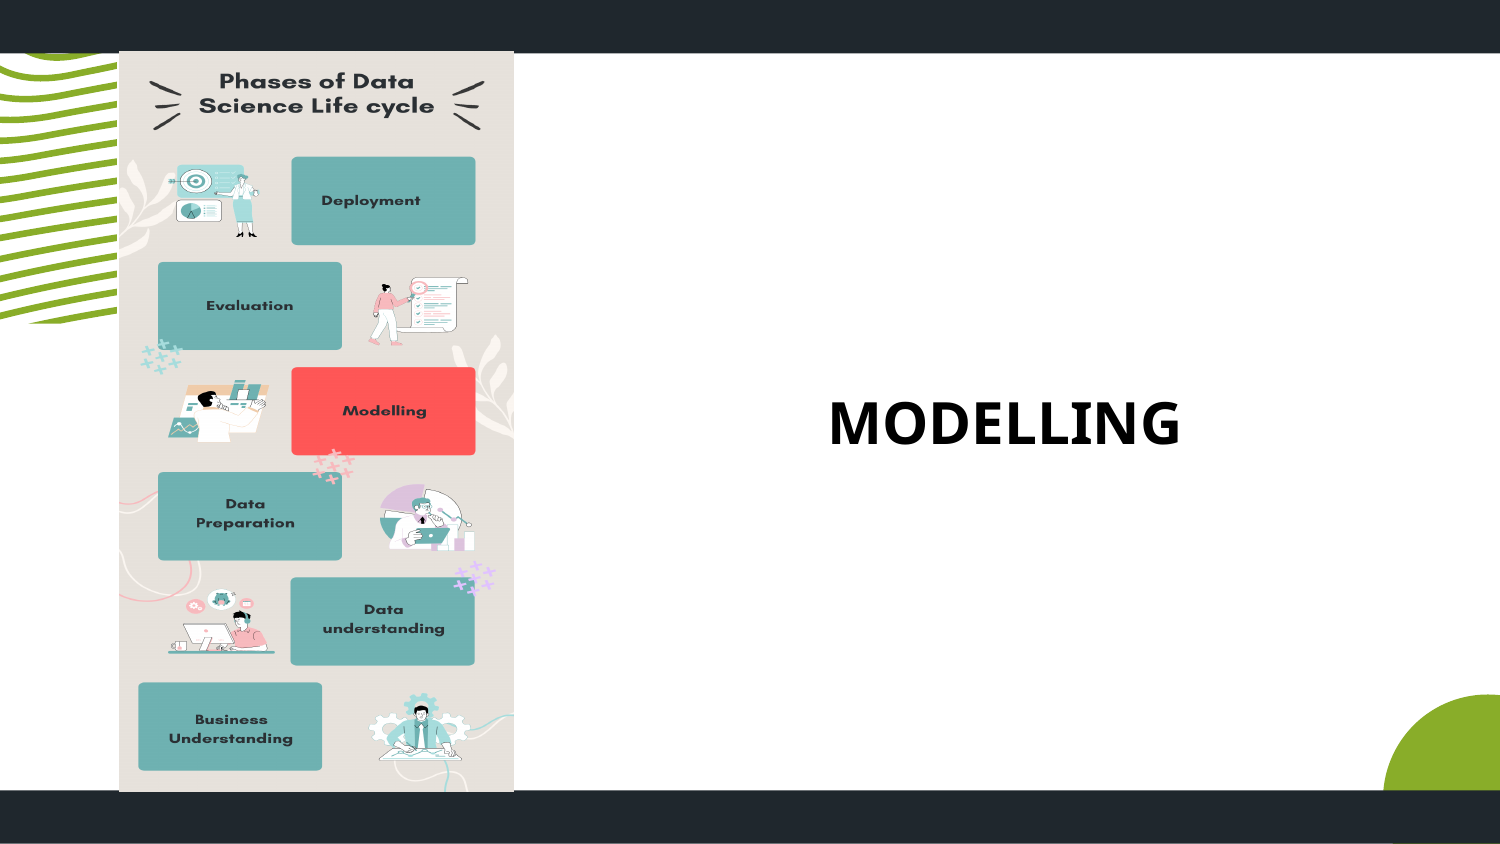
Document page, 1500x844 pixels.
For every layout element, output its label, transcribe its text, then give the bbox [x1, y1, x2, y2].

text_box MODELLING [812, 378, 1198, 464]
picture [119, 51, 514, 793]
